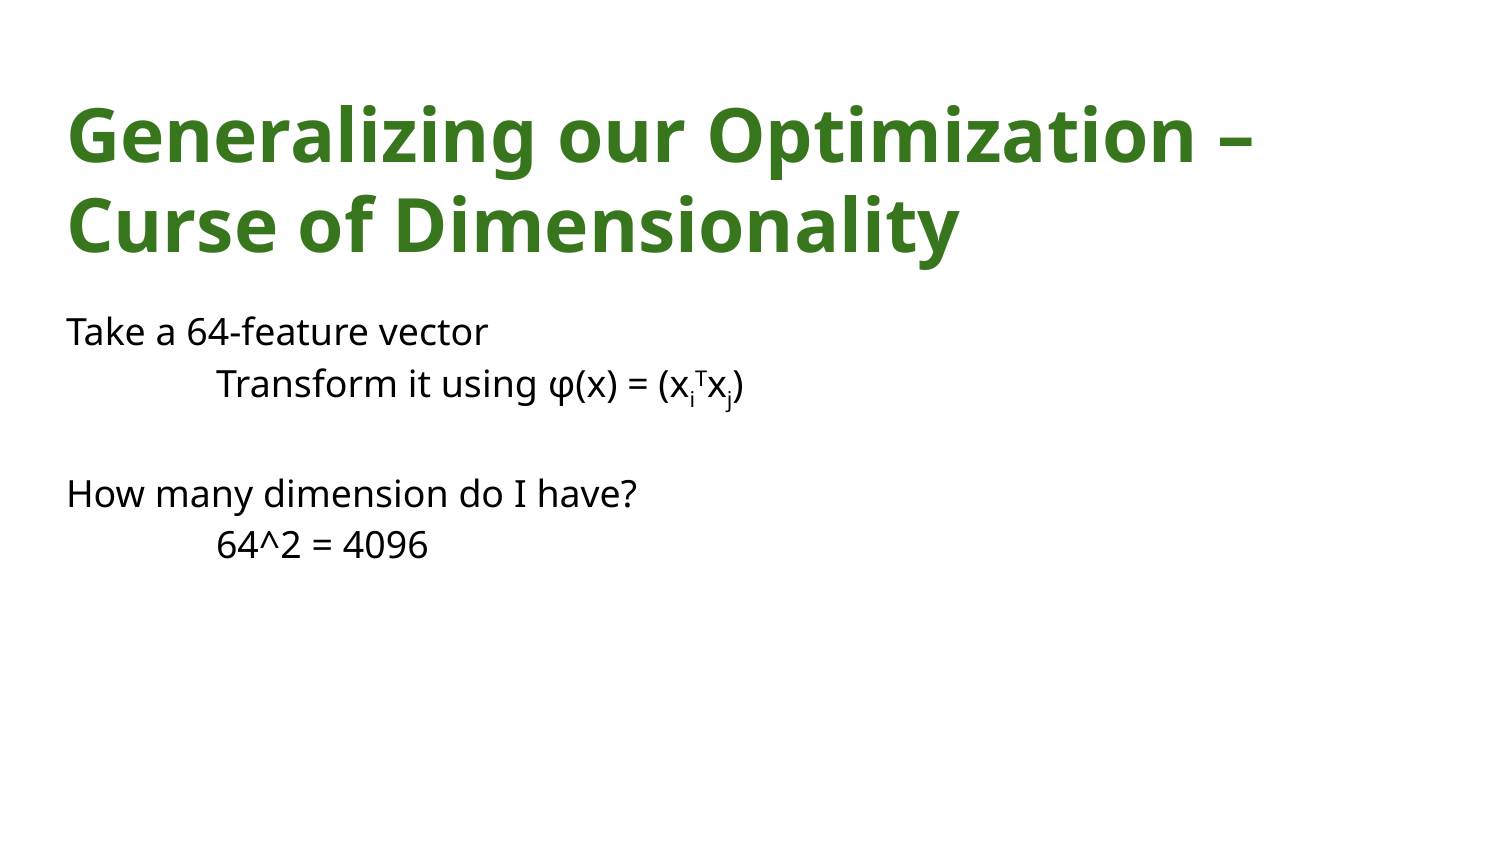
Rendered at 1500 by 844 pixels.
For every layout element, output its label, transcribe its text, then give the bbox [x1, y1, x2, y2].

list Take a 64-feature vector Transform it using φ(x) = (xiTxj) How many dimension do I have? 64^2 = 4096 [51, 189, 1449, 750]
title Generalizing our Optimization – Curse of Dimensionality [51, 72, 1449, 167]
